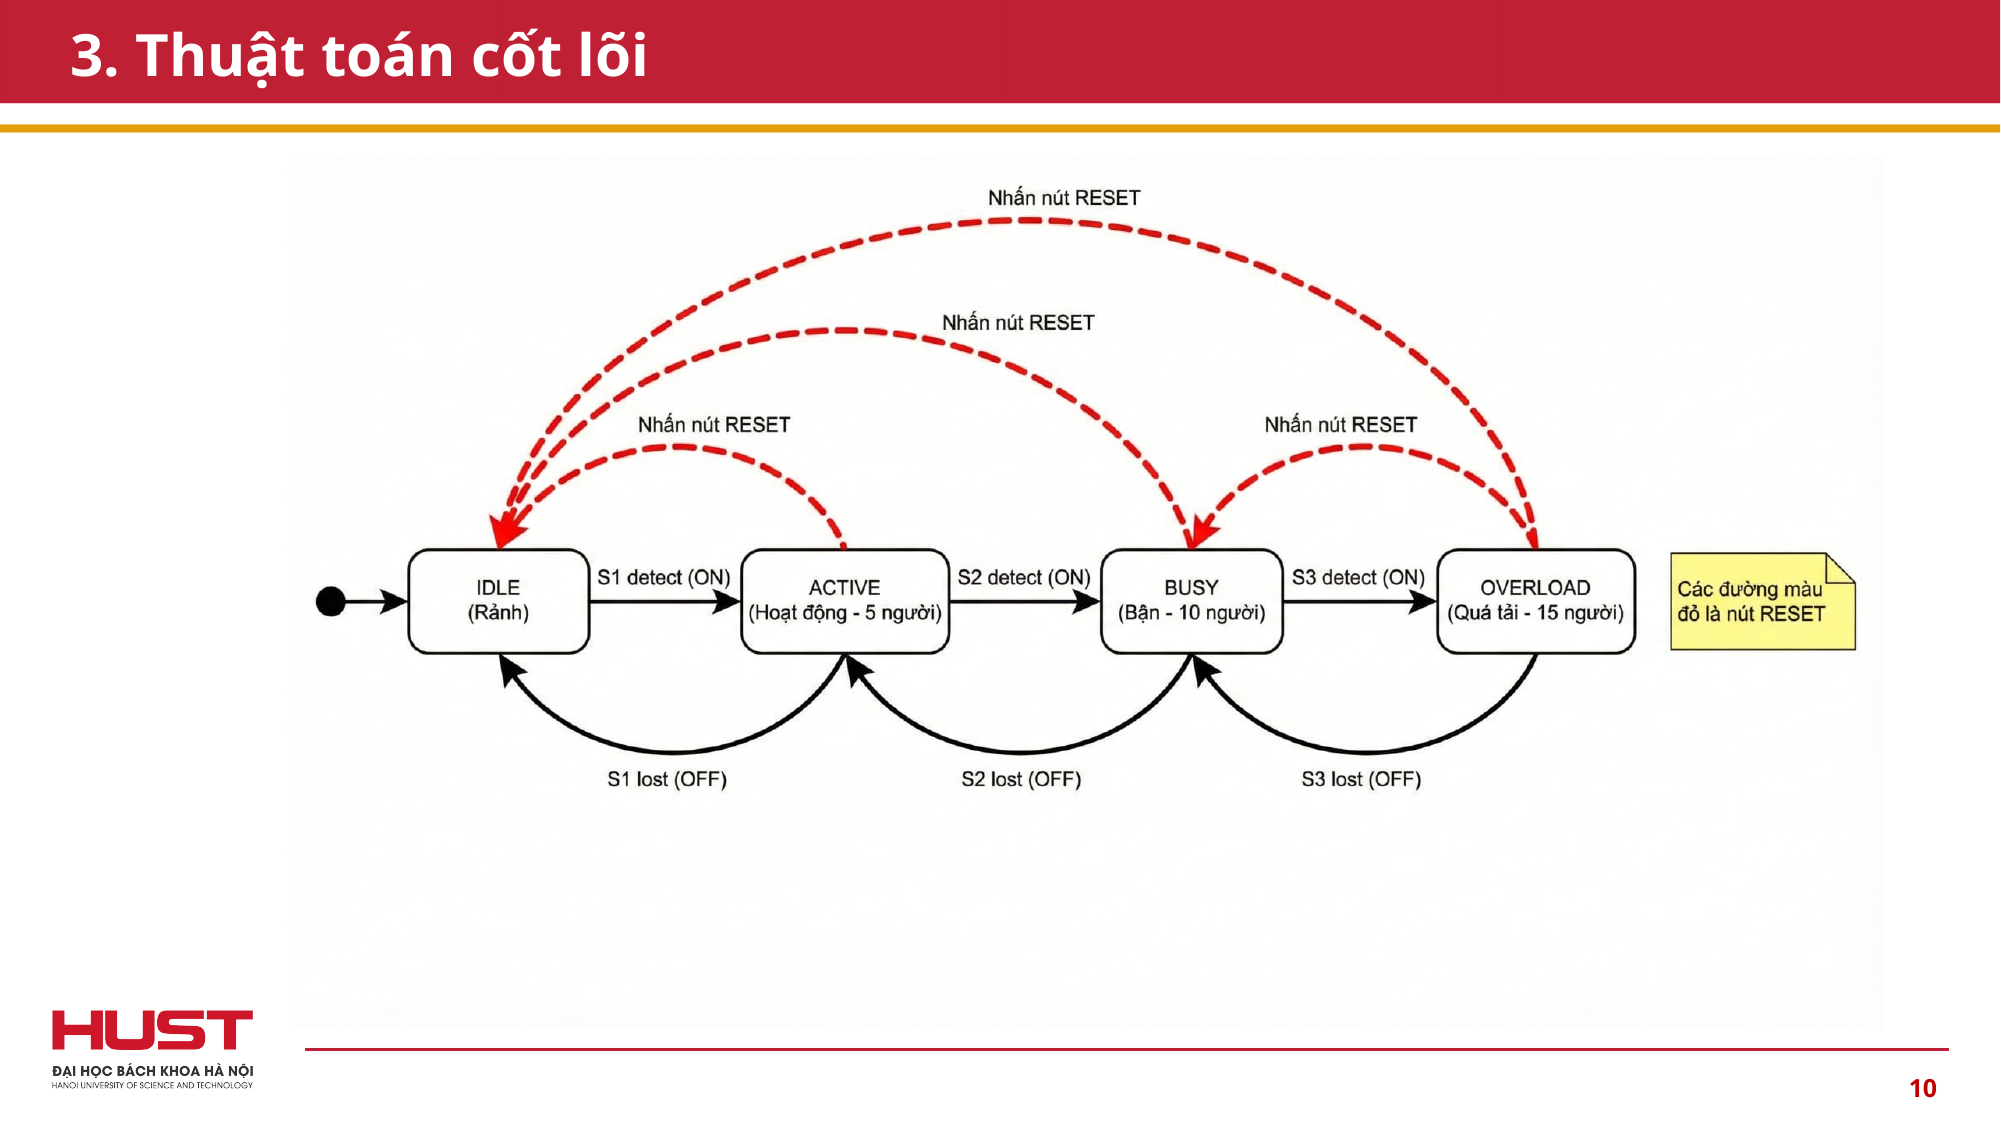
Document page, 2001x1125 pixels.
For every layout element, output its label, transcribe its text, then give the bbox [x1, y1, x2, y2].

slide_number 10 [1502, 1065, 1953, 1125]
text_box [1171, 430, 1245, 551]
title 3. Thuật toán cốt lõi [55, 18, 1945, 90]
picture [0, 0, 2001, 1125]
